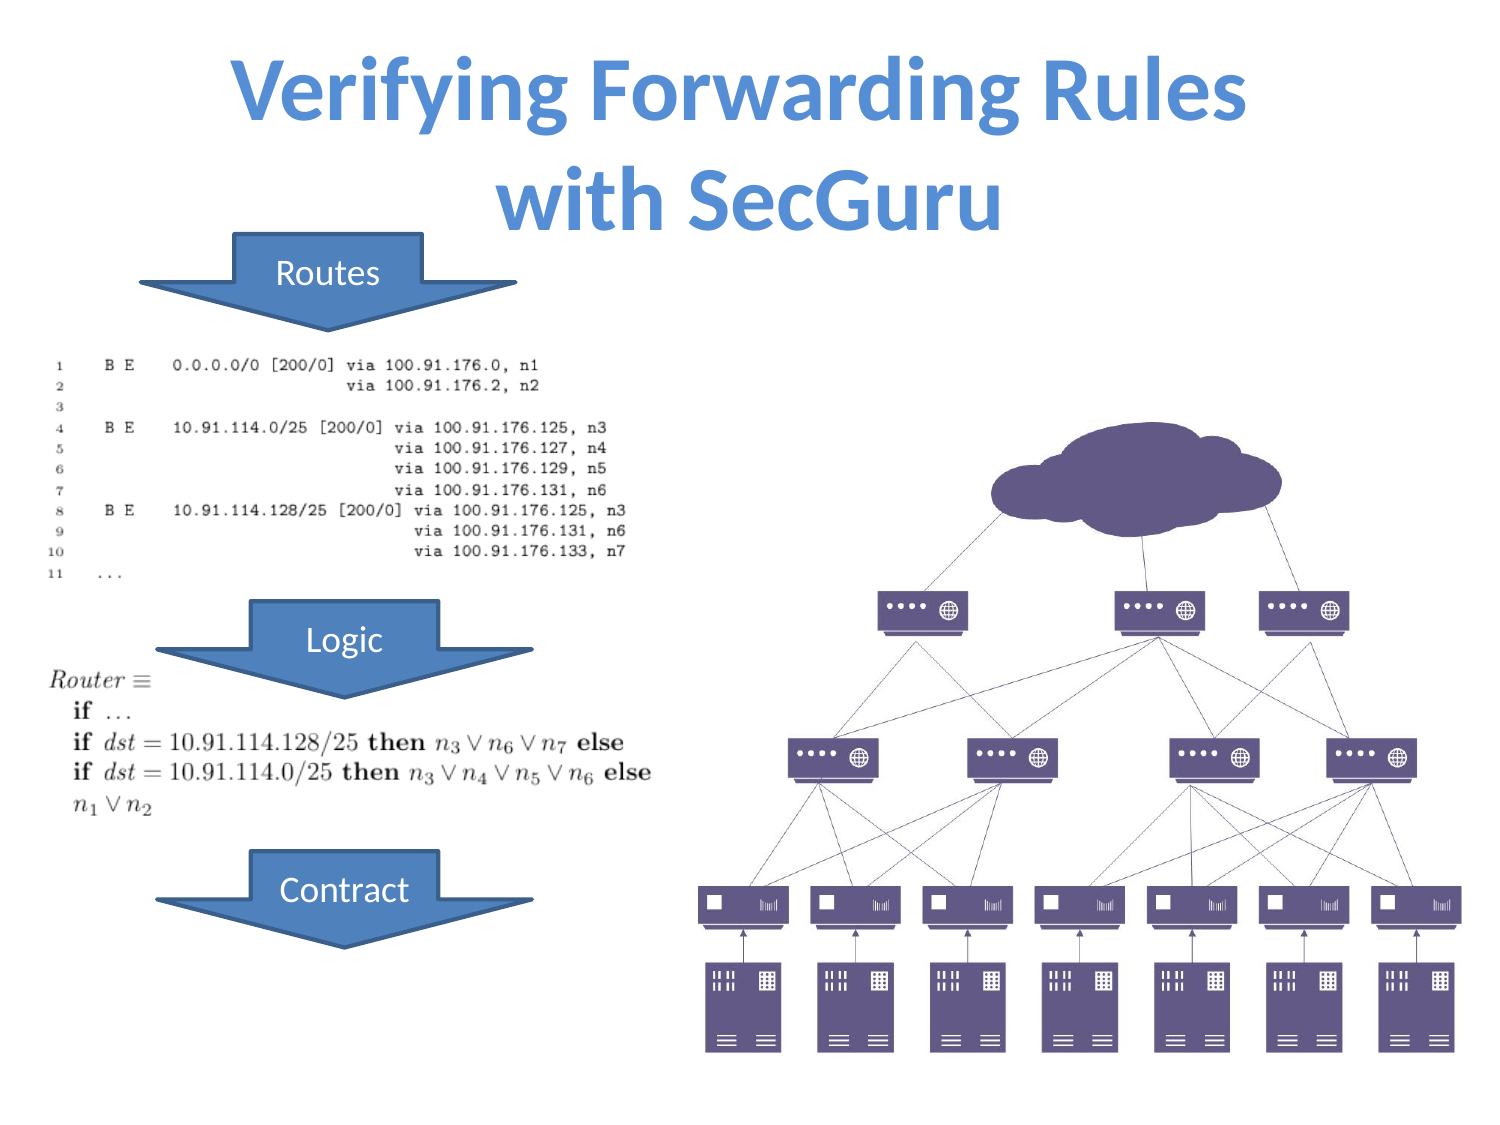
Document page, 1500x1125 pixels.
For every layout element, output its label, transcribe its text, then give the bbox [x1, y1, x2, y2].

text_box Routes [138, 231, 518, 333]
text_box Logic [154, 599, 535, 650]
title Verifying Forwarding Rules with SecGuru [0, 44, 1500, 233]
picture [15, 341, 1462, 1054]
text_box Contract [154, 853, 535, 950]
